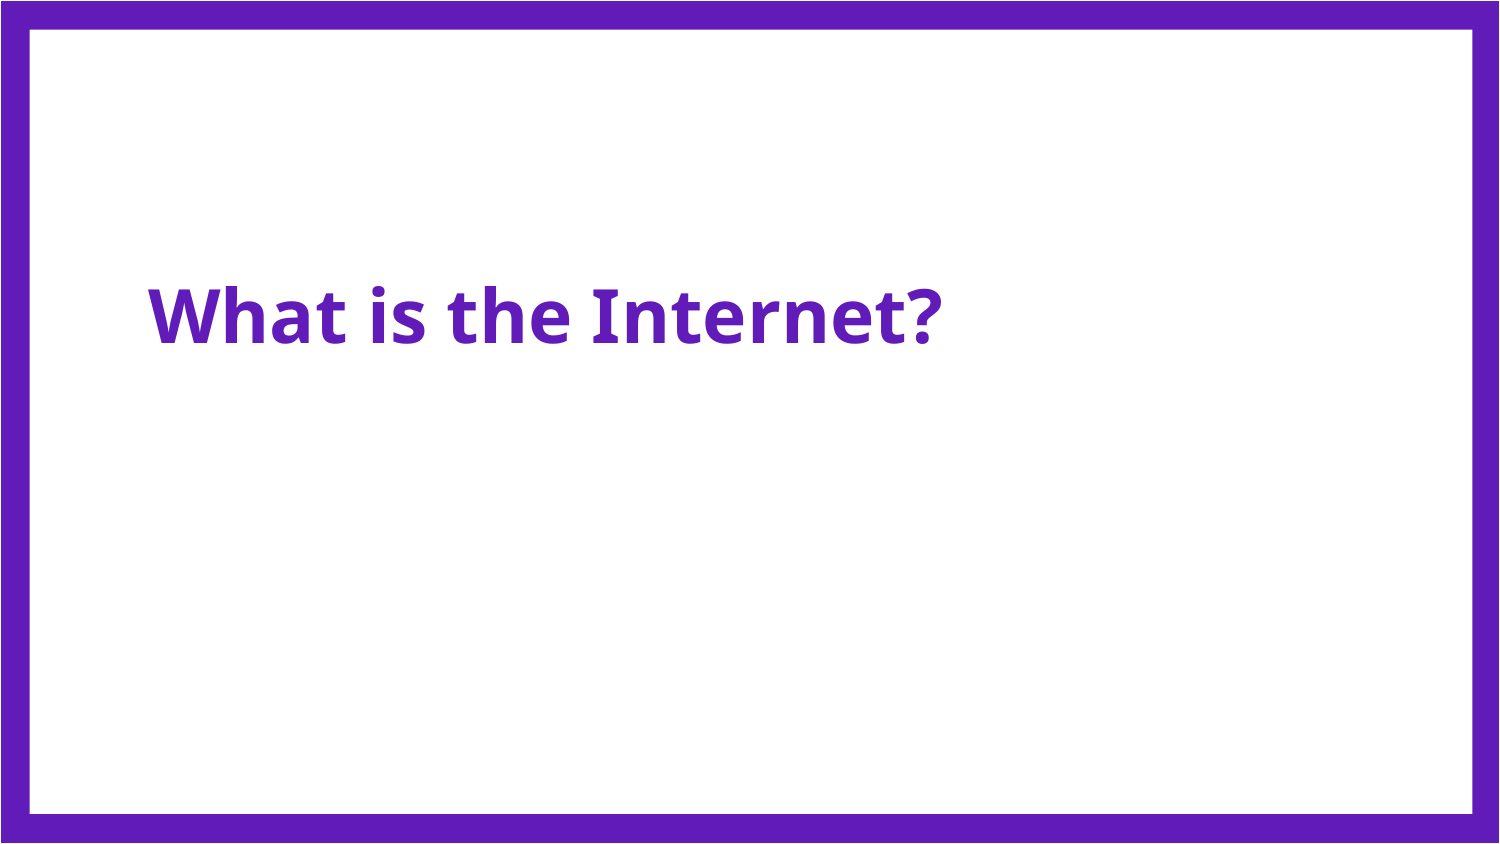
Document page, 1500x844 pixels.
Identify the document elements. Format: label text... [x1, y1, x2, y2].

title What is the Internet? [133, 131, 1193, 374]
text_box [29, 29, 1473, 814]
